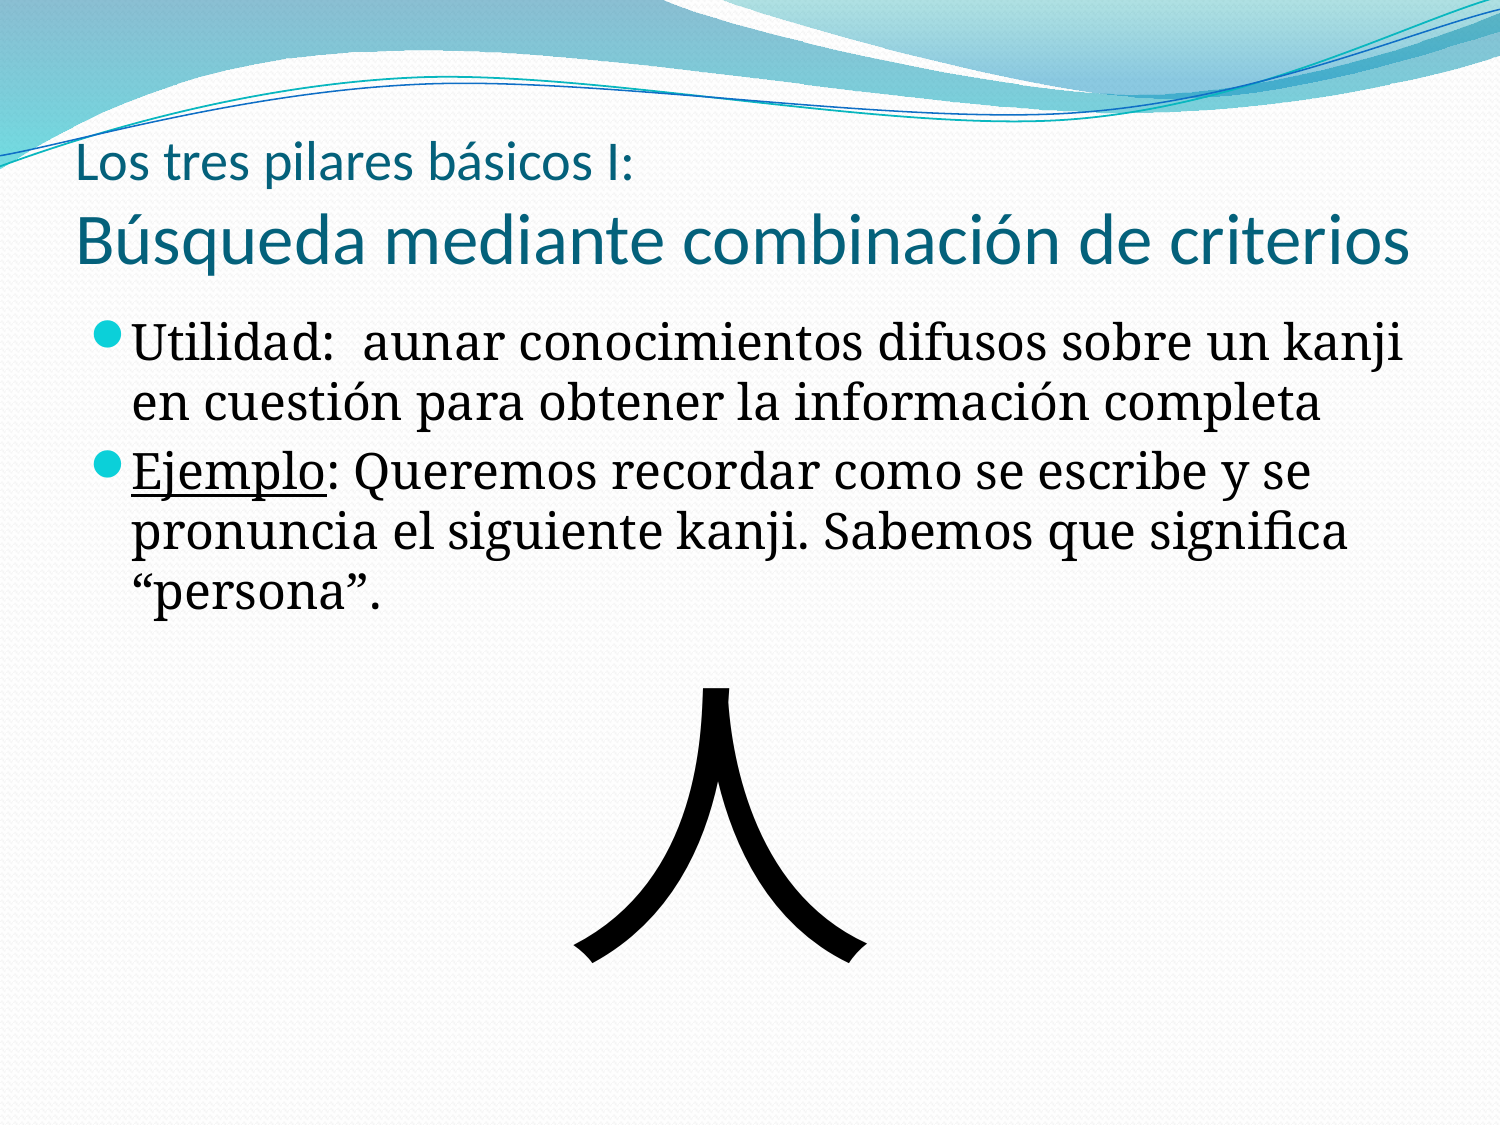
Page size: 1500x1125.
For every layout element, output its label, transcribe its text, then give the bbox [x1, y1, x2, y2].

text_box 人 [549, 621, 880, 1012]
title Los tres pilares básicos I: Búsqueda mediante combinación de criterios [75, 115, 1425, 279]
list Utilidad: aunar conocimientos difusos sobre un kanji en cuestión para obtener la información completa Ejemplo: Queremos recordar como se escribe y se pronuncia el siguiente kanji. Sabemos que significa “persona”. [75, 302, 1425, 681]
